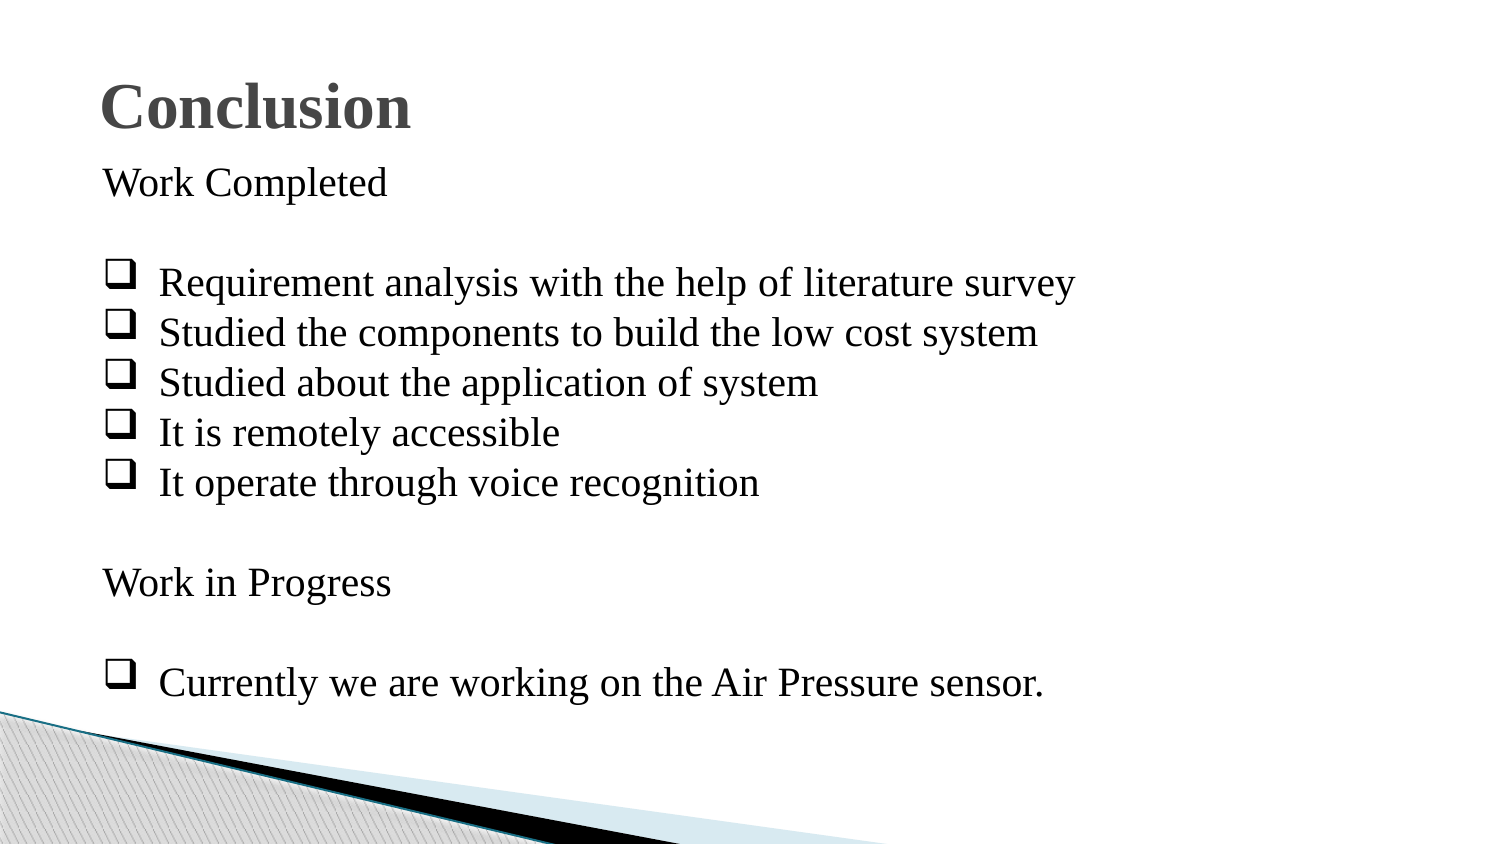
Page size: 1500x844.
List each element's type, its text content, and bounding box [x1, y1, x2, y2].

text_box Work Completed Requirement analysis with the help of literature survey Studied the components to build the low cost system Studied about the application of system It is remotely accessible It operate through voice recognition Work in Progress Currently we are working on the Air Pressure sensor. [87, 146, 1438, 712]
title Conclusion [84, 54, 810, 149]
